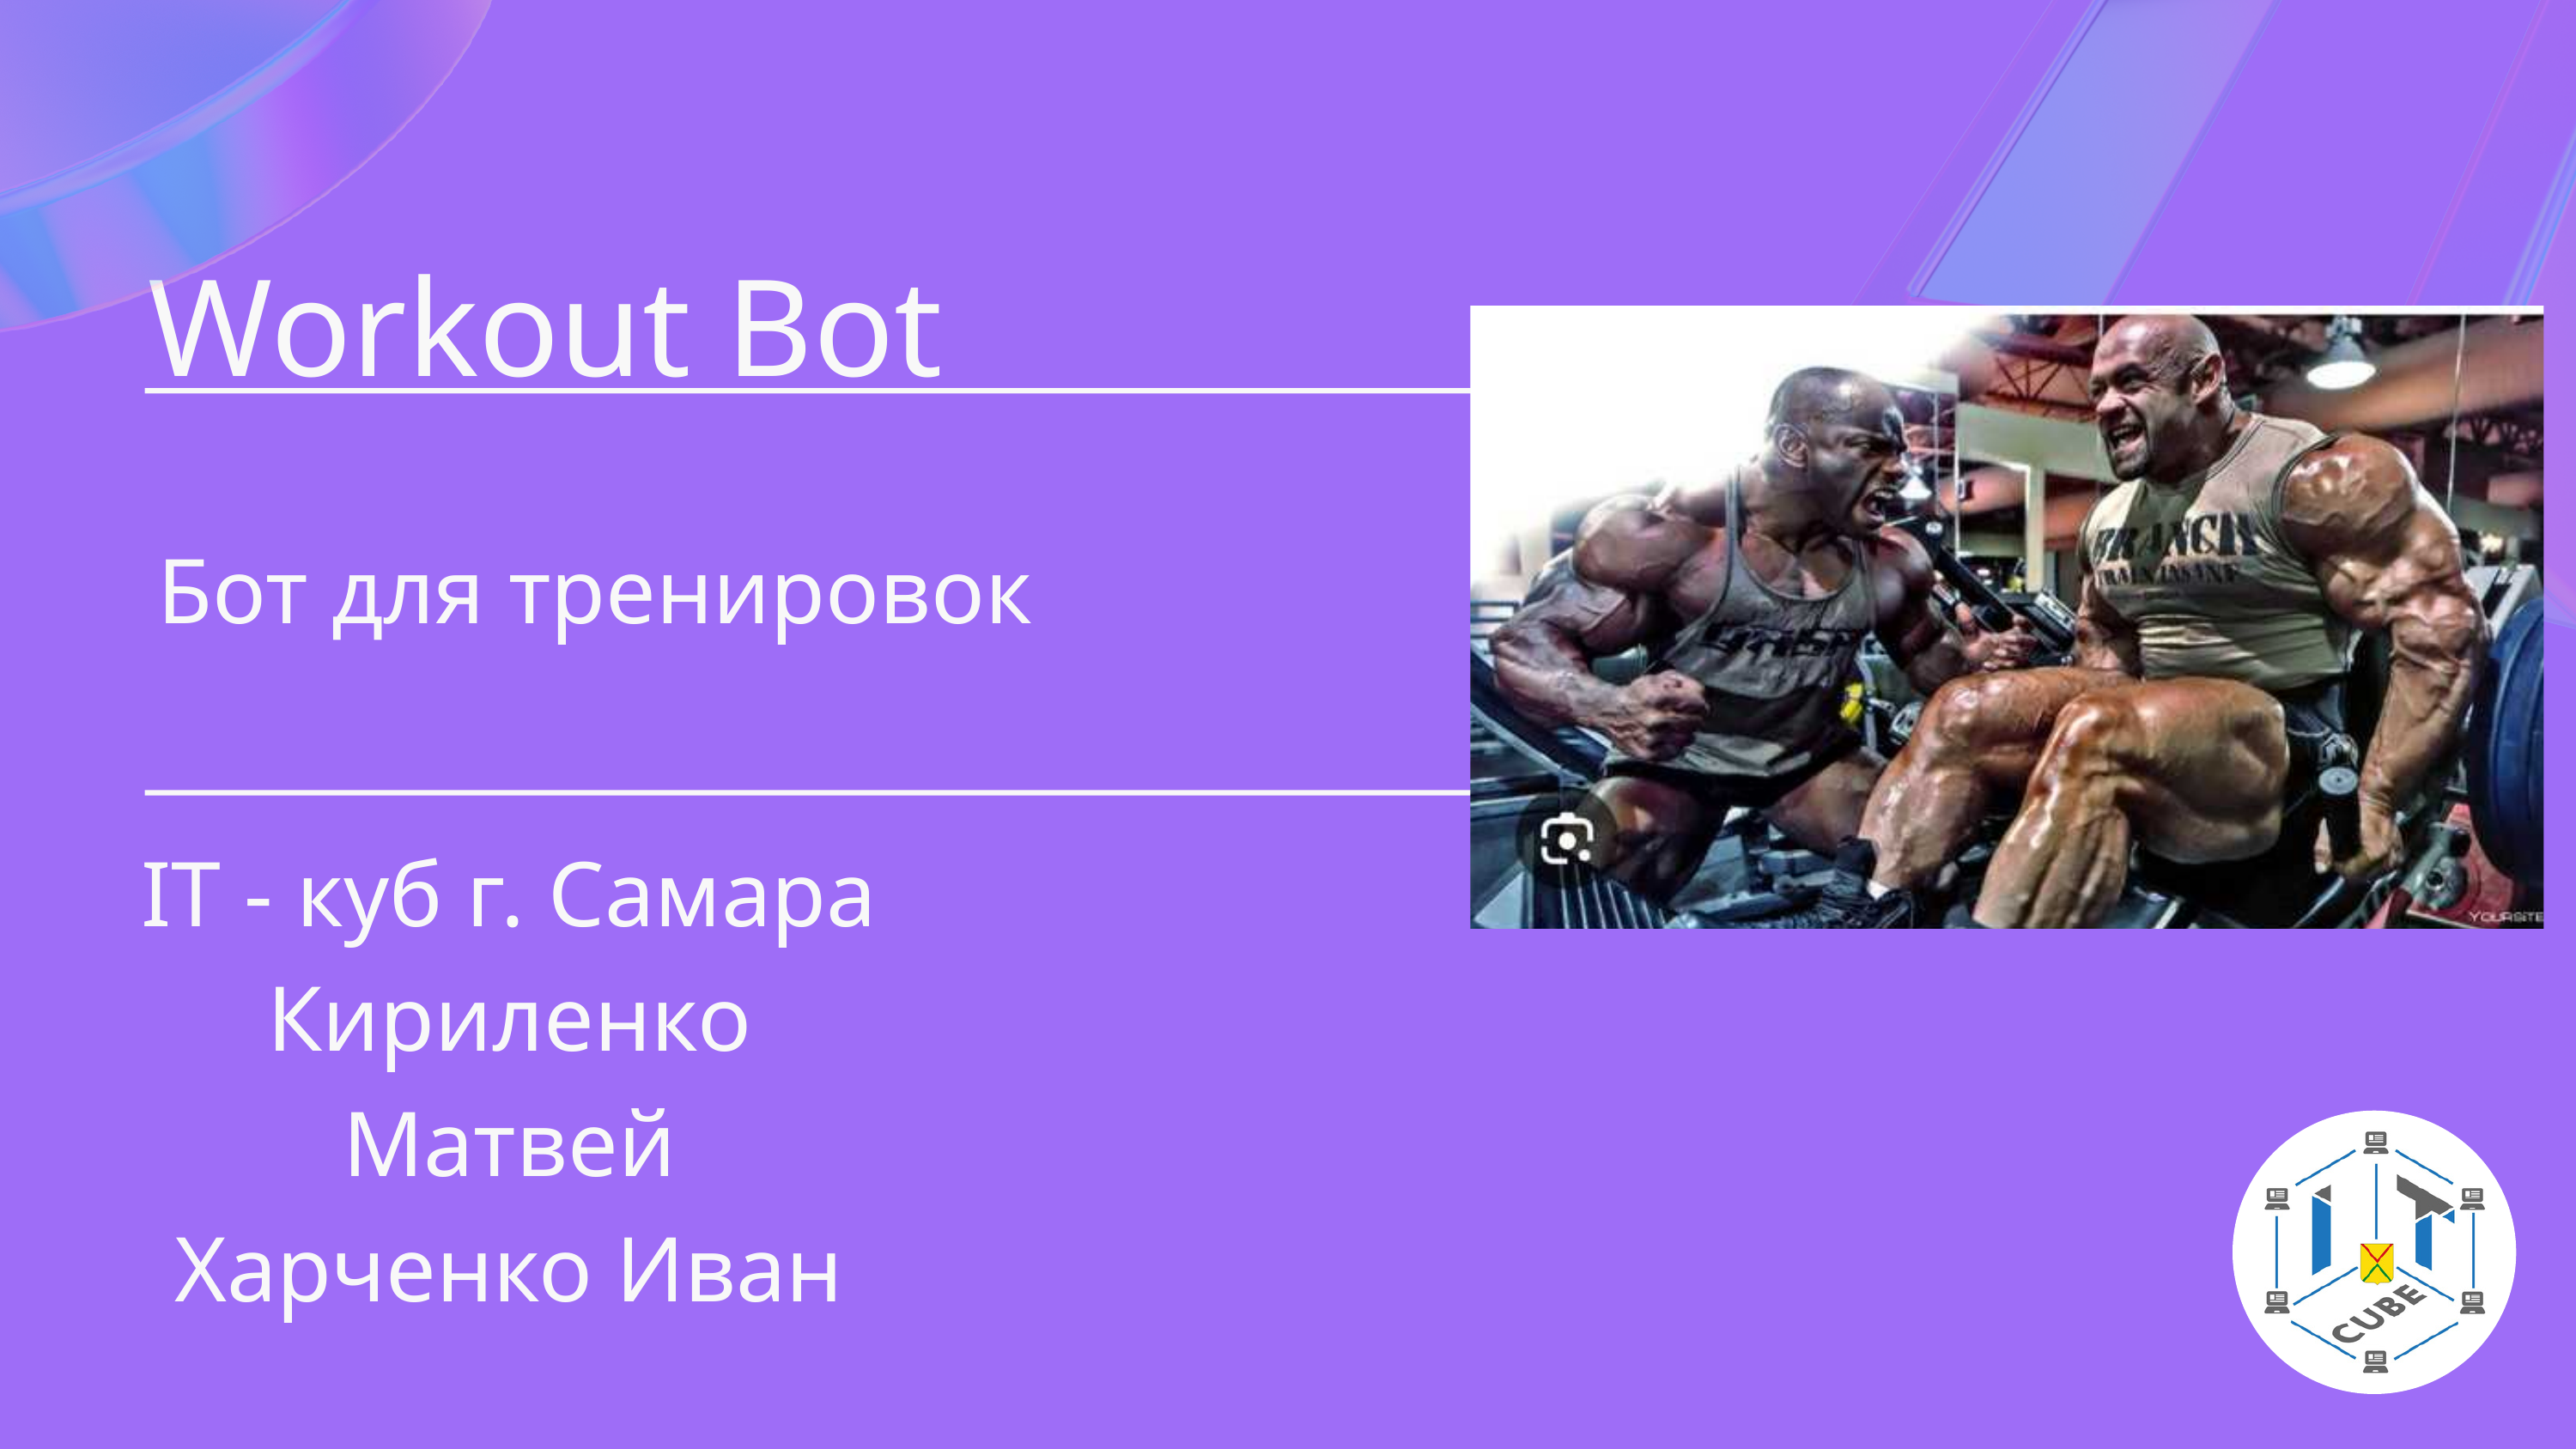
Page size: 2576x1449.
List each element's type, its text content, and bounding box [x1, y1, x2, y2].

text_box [2232, 1110, 2517, 1395]
text_box Бот для тренировок [144, 528, 1466, 648]
picture [1470, 0, 2576, 929]
text_box IT - куб г. Самара Кириленко Матвей Харченко Иван [112, 819, 908, 1320]
picture [0, 0, 510, 339]
text_box Workout Bot [148, 215, 1672, 403]
